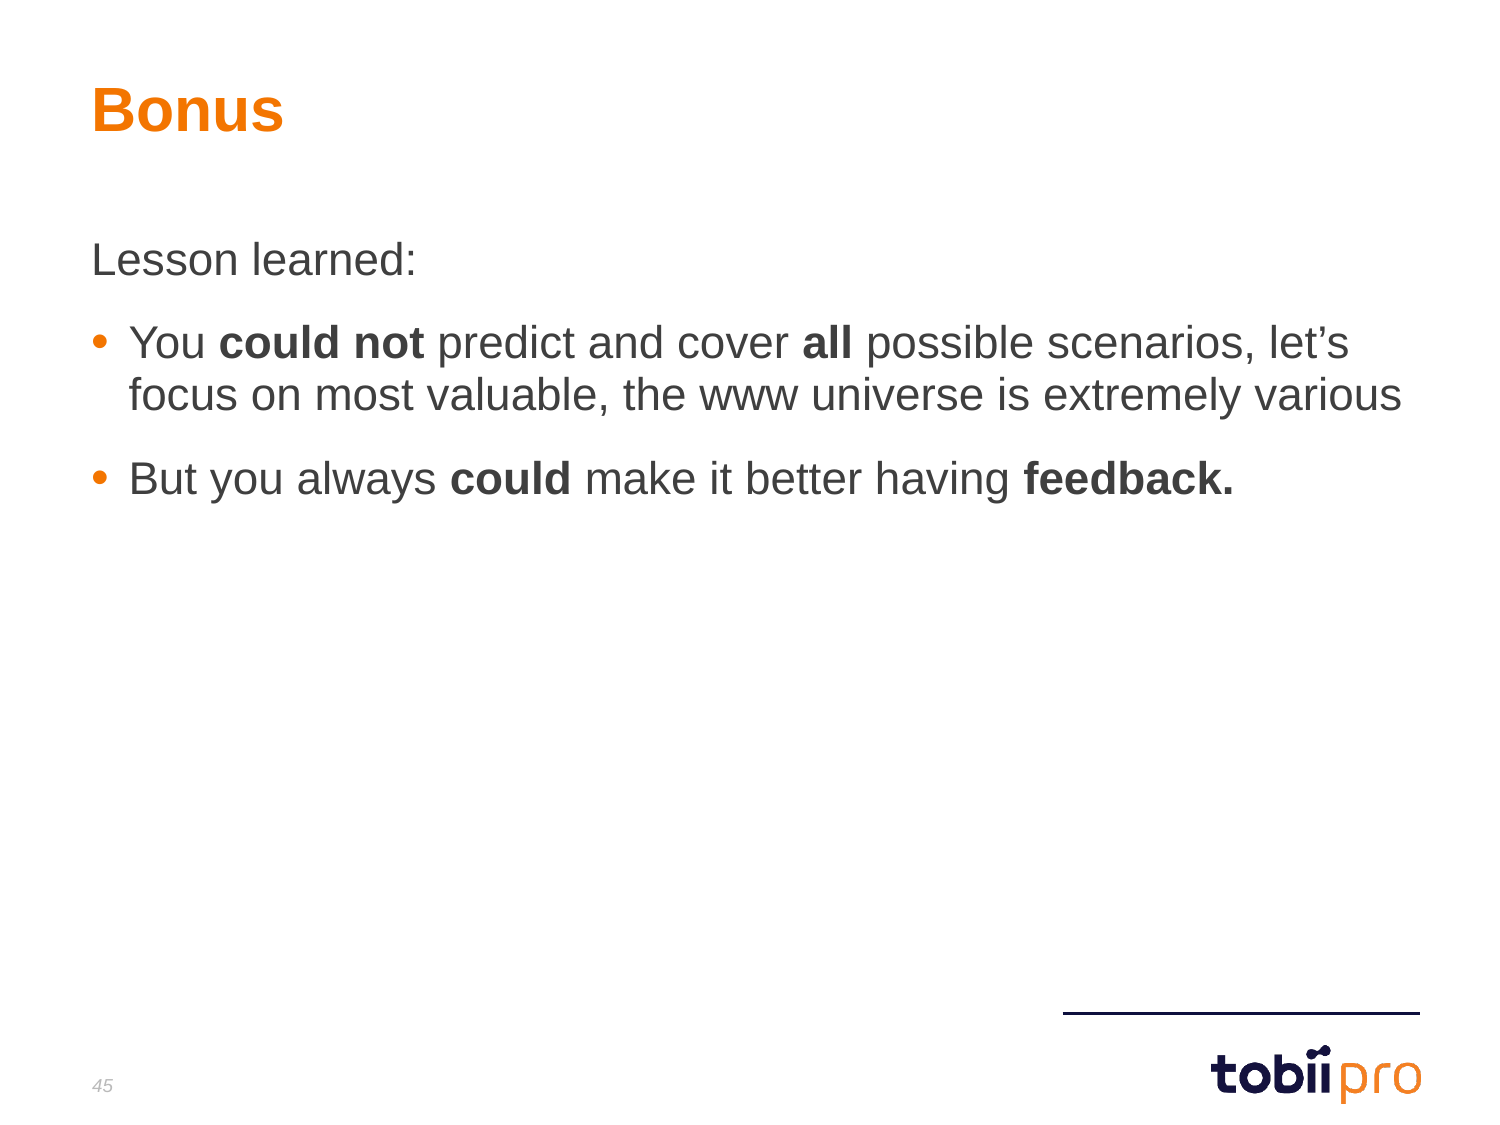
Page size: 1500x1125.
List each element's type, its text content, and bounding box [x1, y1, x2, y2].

title Bonus [75, 69, 1419, 226]
slide_number 45 [77, 1055, 137, 1115]
list Lesson learned: You could not predict and cover all possible scenarios, let’s focus on most valuable, the www universe is extremely various But you always could make it better having feedback. [76, 225, 1437, 997]
picture [1211, 1045, 1421, 1104]
